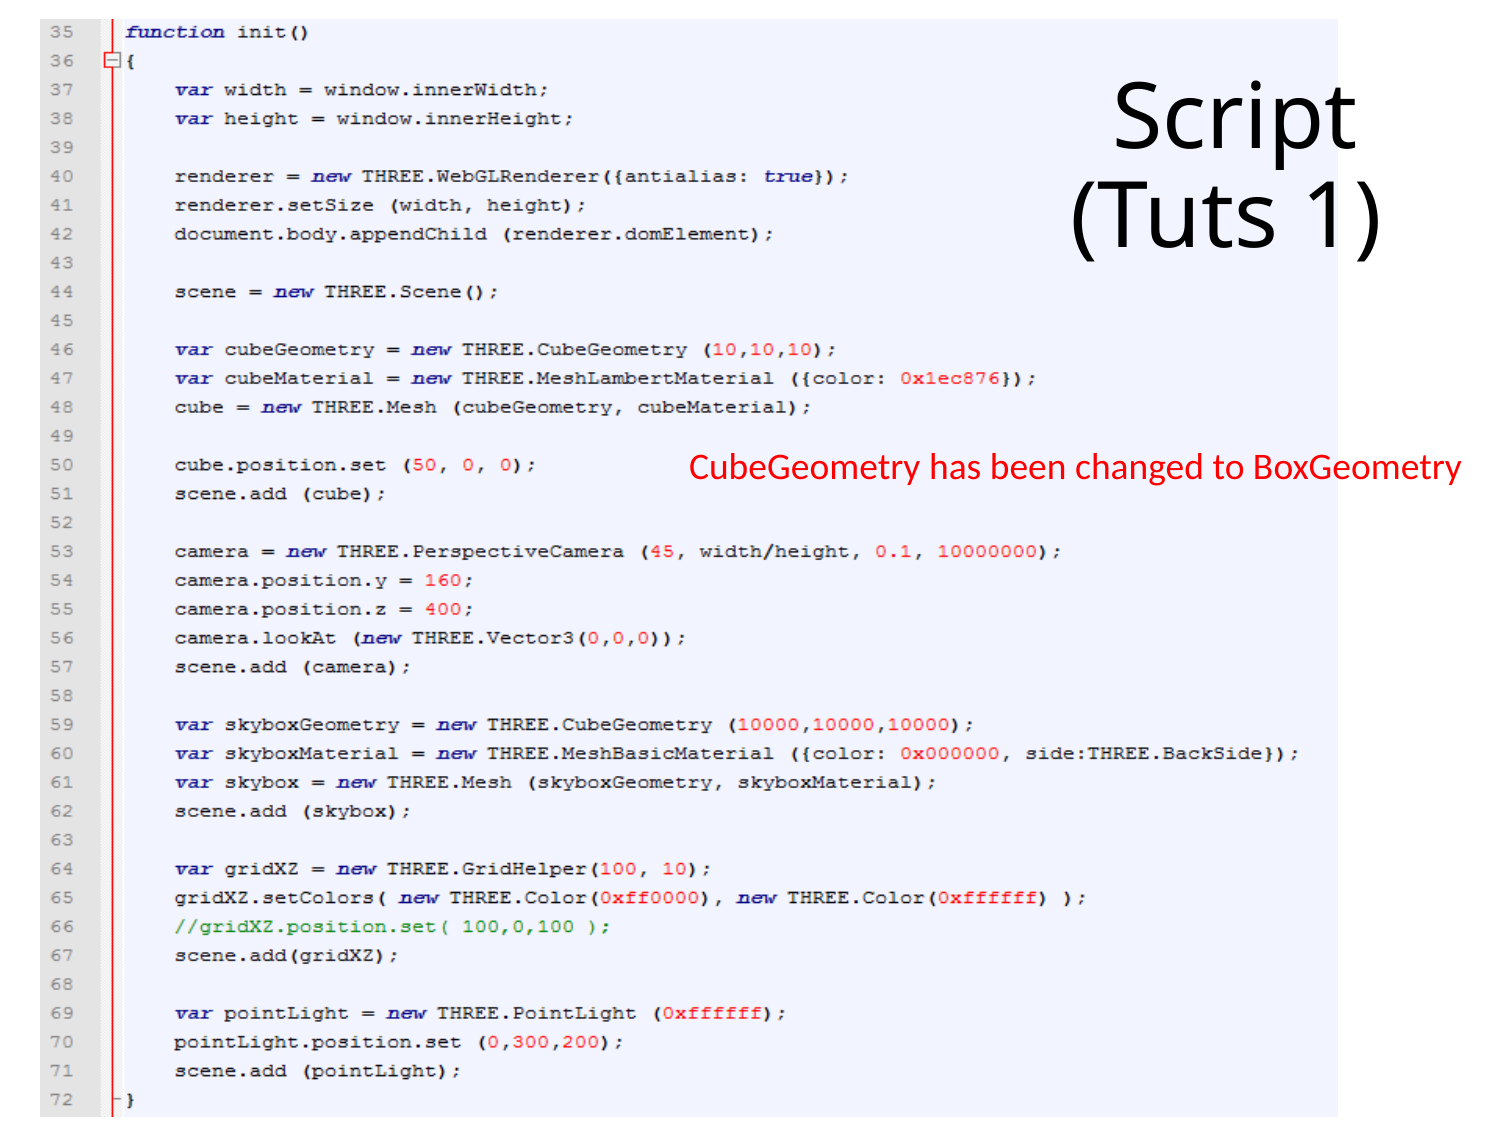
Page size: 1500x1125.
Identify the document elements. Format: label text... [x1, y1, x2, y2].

picture [40, 19, 1338, 1117]
title Script (Tuts 1) [1338, 59, 1397, 278]
text_box CubeGeometry has been changed to BoxGeometry [1338, 434, 1479, 494]
